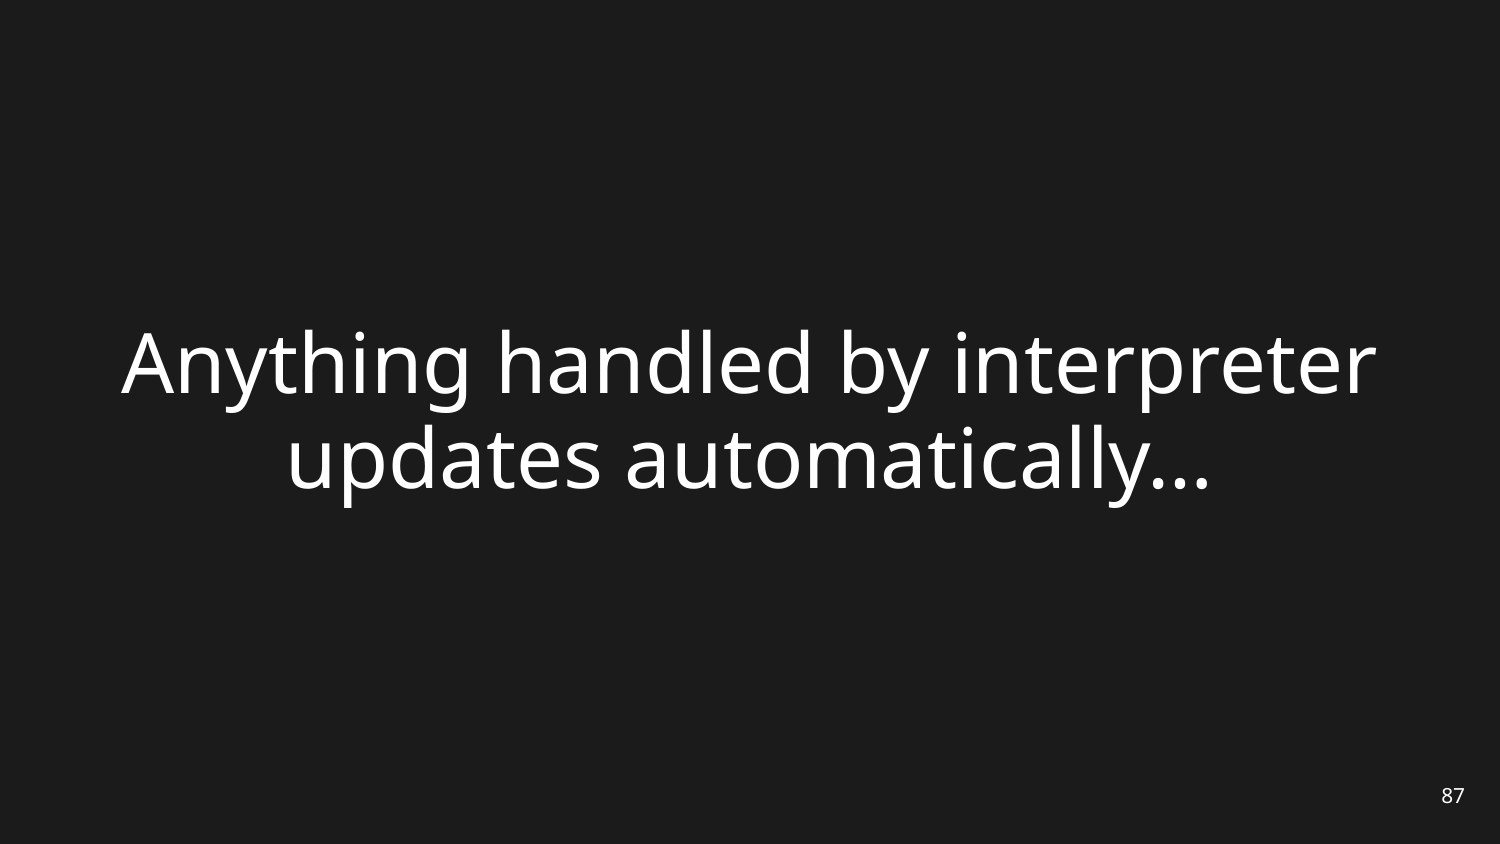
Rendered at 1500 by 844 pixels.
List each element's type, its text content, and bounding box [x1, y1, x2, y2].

slide_number 87 [1389, 764, 1480, 830]
title Anything handled by interpreter updates automatically… [51, 72, 1449, 753]
